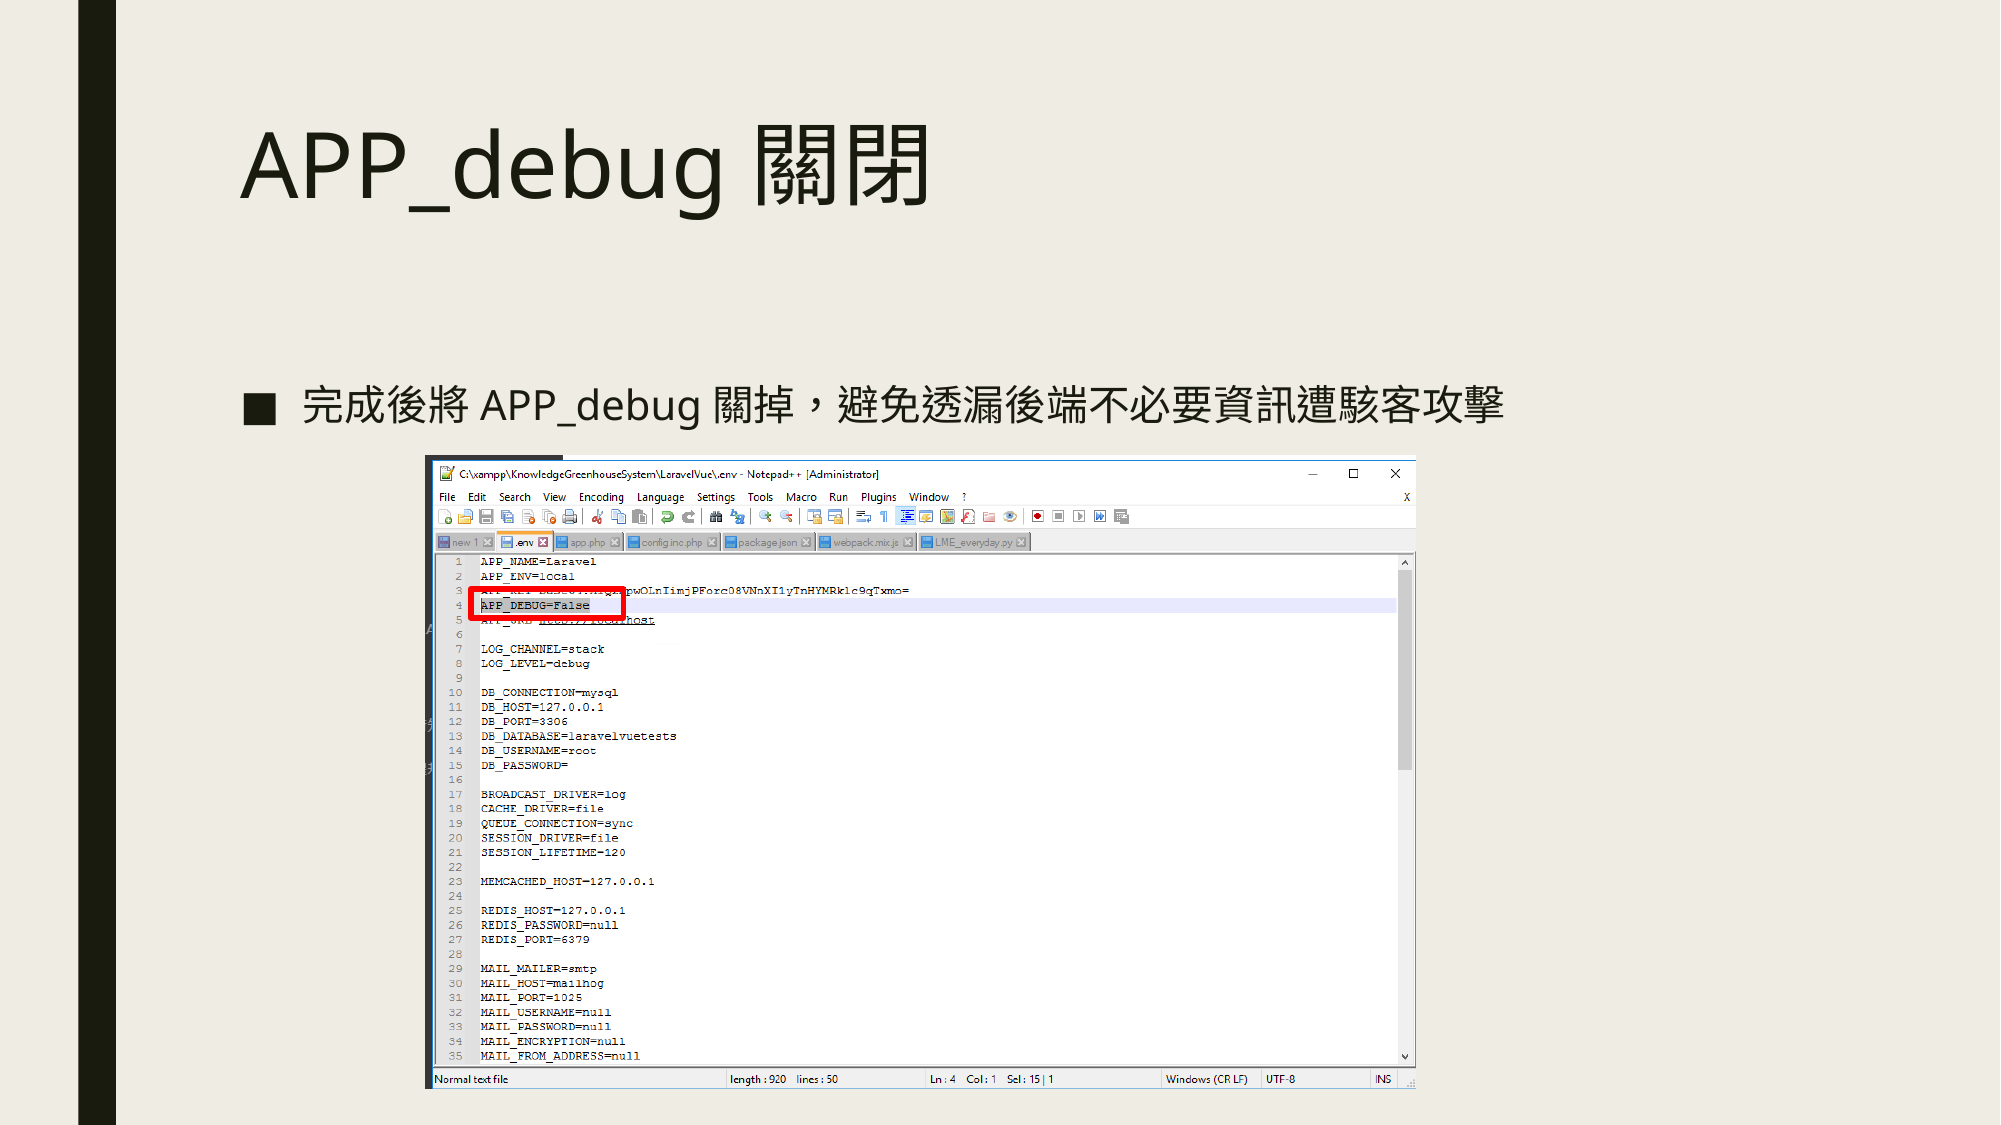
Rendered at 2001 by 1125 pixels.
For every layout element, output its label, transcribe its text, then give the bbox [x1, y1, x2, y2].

list 完成後將APP_debug關掉，避免透漏後端不必要資訊遭駭客攻擊 [225, 375, 1800, 963]
title APP_debug關閉 [225, 112, 1800, 357]
picture [425, 455, 1416, 1089]
